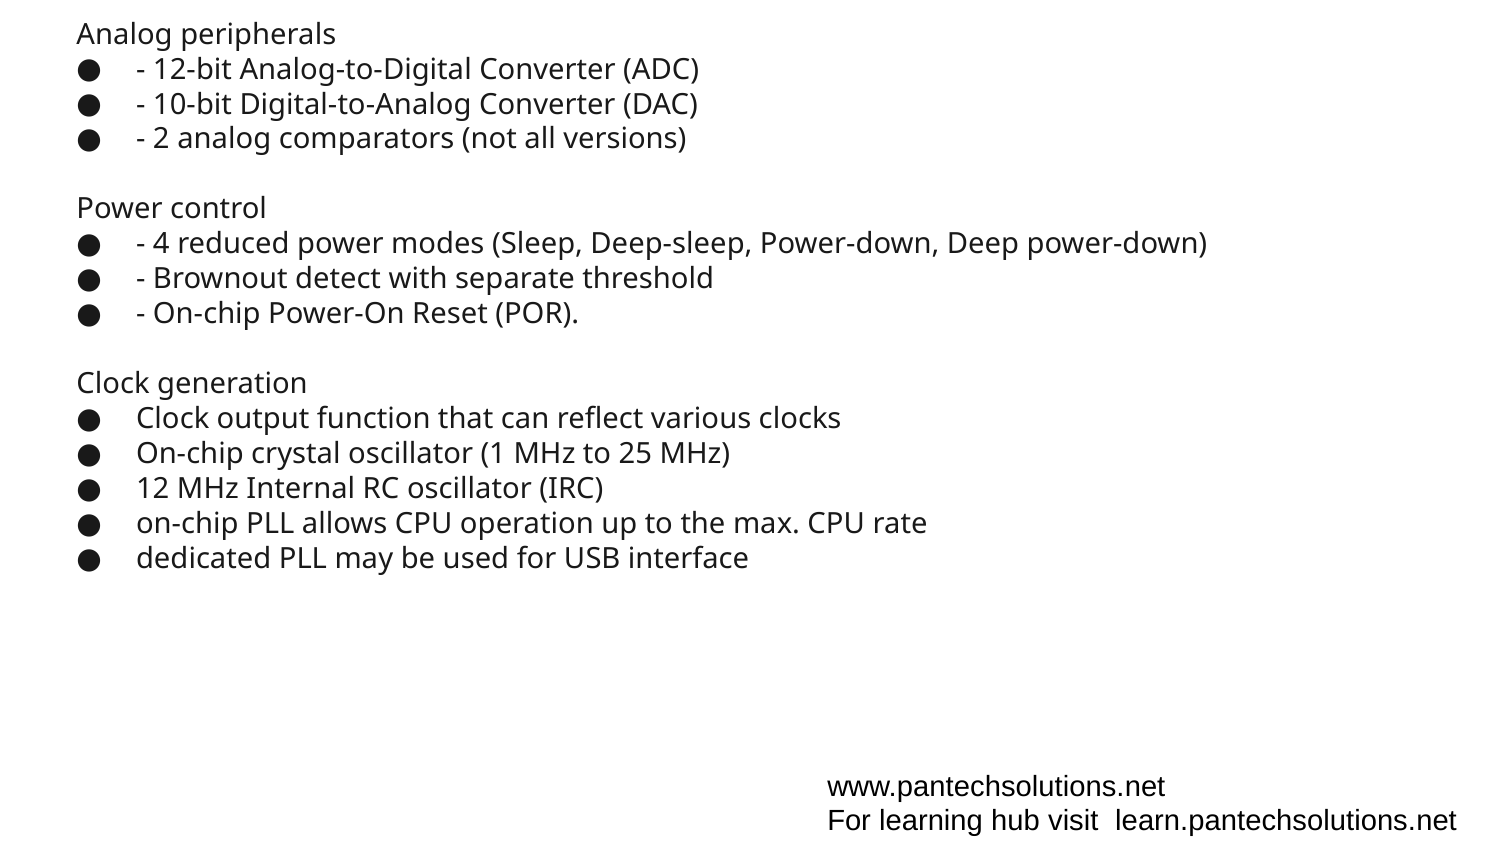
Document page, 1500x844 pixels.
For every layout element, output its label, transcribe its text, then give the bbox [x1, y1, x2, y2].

slide_number www.pantechsolutions.net For learning hub visit learn.pantechsolutions.net [812, 759, 1500, 797]
list Analog peripherals - 12-bit Analog-to-Digital Converter (ADC) - 10-bit Digital-to-Analog Converter (DAC) - 2 analog comparators (not all versions) Power control - 4 reduced power modes (Sleep, Deep-sleep, Power-down, Deep power-down) - Brownout detect with separate threshold - On-chip Power-On Reset (POR). Clock generation Clock output function that can reflect various clocks On-chip crystal oscillator (1 MHz to 25 MHz) 12 MHz Internal RC oscillator (IRC) on-chip PLL allows CPU operation up to the max. CPU rate dedicated PLL may be used for USB interface [38, 0, 1437, 561]
